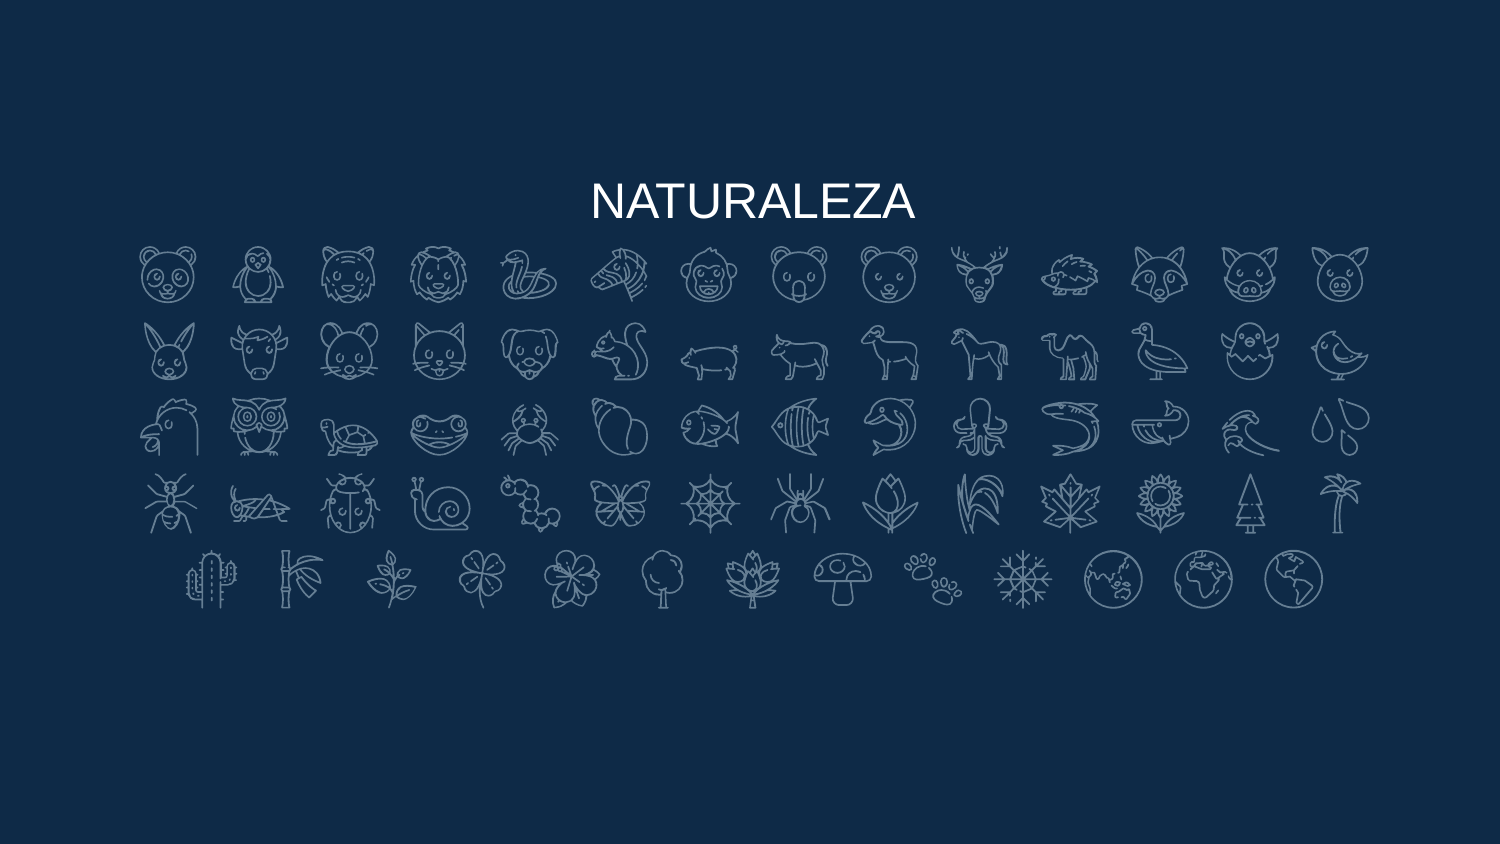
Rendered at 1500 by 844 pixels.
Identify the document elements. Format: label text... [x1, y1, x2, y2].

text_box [680, 344, 739, 381]
text_box [500, 404, 559, 456]
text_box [860, 245, 918, 304]
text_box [590, 322, 649, 381]
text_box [320, 418, 379, 457]
text_box [953, 397, 1008, 456]
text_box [1310, 397, 1370, 457]
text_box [1040, 332, 1099, 381]
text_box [1310, 330, 1370, 381]
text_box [813, 552, 873, 607]
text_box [1040, 253, 1099, 296]
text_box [500, 328, 559, 381]
text_box [770, 473, 831, 534]
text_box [458, 549, 507, 609]
text_box [1041, 401, 1100, 456]
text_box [500, 474, 561, 533]
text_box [185, 549, 238, 609]
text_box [1219, 321, 1281, 381]
text_box [590, 480, 651, 527]
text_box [320, 245, 376, 304]
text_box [1173, 549, 1234, 609]
text_box [1221, 409, 1280, 457]
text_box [229, 484, 291, 523]
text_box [1220, 246, 1279, 303]
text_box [1131, 400, 1190, 446]
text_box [860, 324, 920, 381]
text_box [993, 549, 1053, 610]
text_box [770, 333, 829, 381]
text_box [319, 321, 379, 381]
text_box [1311, 246, 1369, 303]
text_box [1083, 549, 1143, 609]
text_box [770, 397, 830, 457]
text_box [1135, 473, 1186, 534]
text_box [231, 245, 285, 304]
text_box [139, 398, 199, 457]
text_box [410, 476, 471, 531]
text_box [411, 321, 468, 381]
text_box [950, 328, 1009, 381]
text_box [957, 473, 1004, 534]
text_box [1235, 473, 1266, 534]
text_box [680, 404, 740, 448]
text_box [409, 414, 469, 456]
text_box [591, 397, 648, 456]
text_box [319, 472, 382, 534]
text_box [280, 550, 324, 609]
text_box [1320, 473, 1362, 534]
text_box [366, 549, 418, 609]
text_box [409, 245, 468, 304]
text_box [680, 473, 741, 534]
text_box [725, 549, 780, 609]
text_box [770, 245, 828, 304]
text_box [543, 549, 601, 609]
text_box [499, 249, 558, 300]
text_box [680, 246, 738, 303]
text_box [1039, 473, 1102, 535]
text_box [1264, 549, 1324, 609]
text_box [1130, 322, 1189, 381]
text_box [1130, 246, 1189, 303]
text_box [903, 552, 963, 606]
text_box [863, 397, 917, 457]
text_box [144, 473, 198, 534]
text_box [139, 245, 197, 304]
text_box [641, 549, 684, 609]
title NATURALEZA [175, 153, 1332, 233]
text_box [950, 245, 1009, 304]
text_box [862, 473, 919, 534]
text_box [143, 322, 195, 381]
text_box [229, 397, 289, 457]
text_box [589, 247, 648, 303]
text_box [229, 324, 290, 381]
